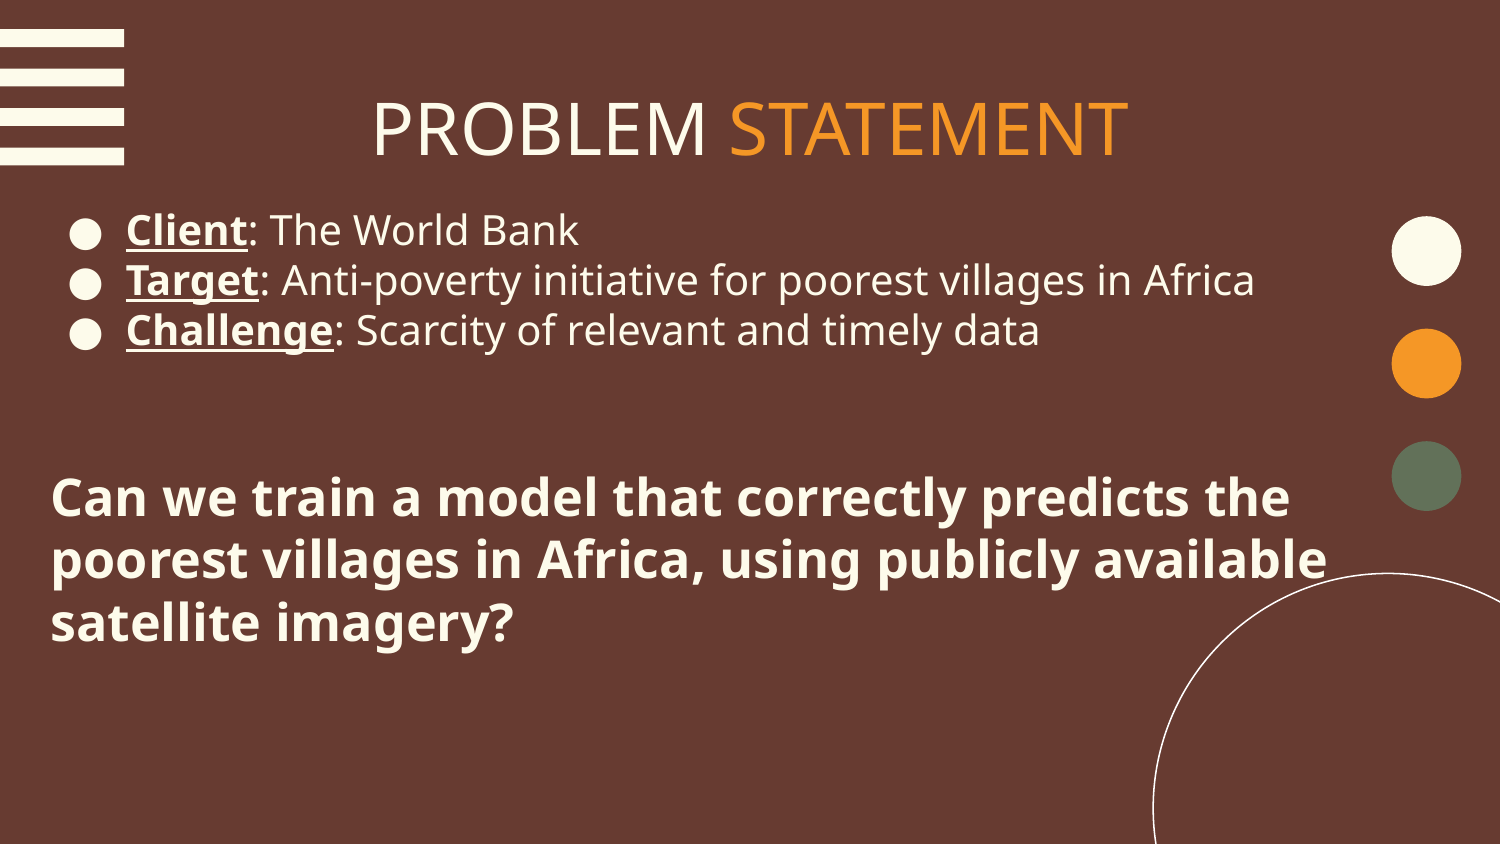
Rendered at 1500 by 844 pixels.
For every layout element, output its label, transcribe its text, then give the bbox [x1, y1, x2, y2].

list Client: The World Bank Target: Anti-poverty initiative for poorest villages in Africa Challenge: Scarcity of relevant and timely data Can we train a model that correctly predicts the poorest villages in Africa, using publicly available satellite imagery? [35, 189, 1383, 750]
title PROBLEM STATEMENT [116, 67, 1383, 162]
